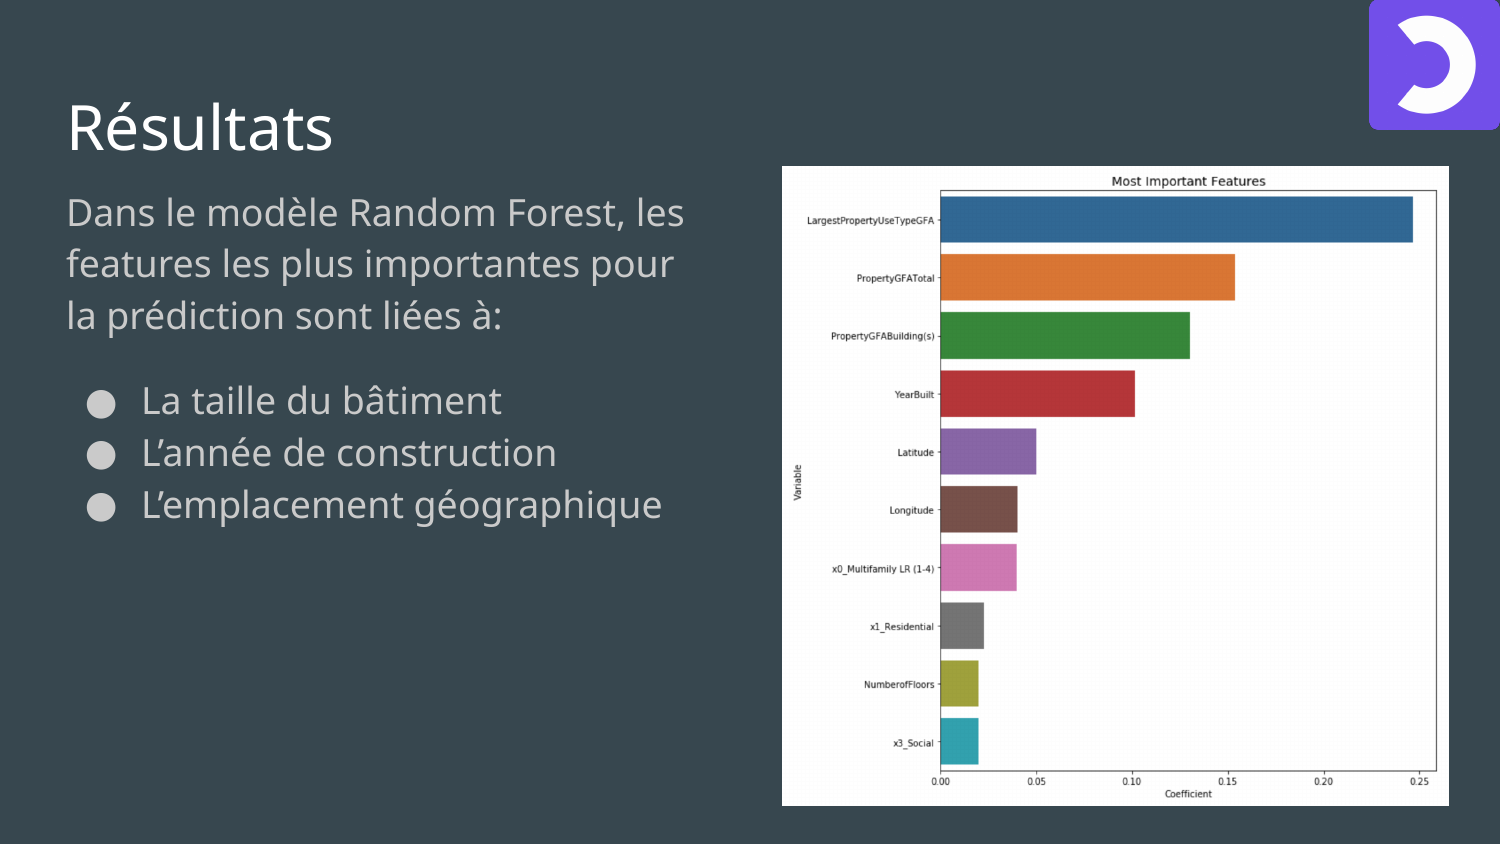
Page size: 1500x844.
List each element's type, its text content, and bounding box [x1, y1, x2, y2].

title Résultats [51, 72, 1449, 167]
picture [782, 166, 1450, 807]
picture [1369, 0, 1500, 131]
list Dans le modèle Random Forest, les features les plus importantes pour la prédiction sont liées à: La taille du bâtiment L’année de construction L’emplacement géographique [51, 166, 718, 806]
